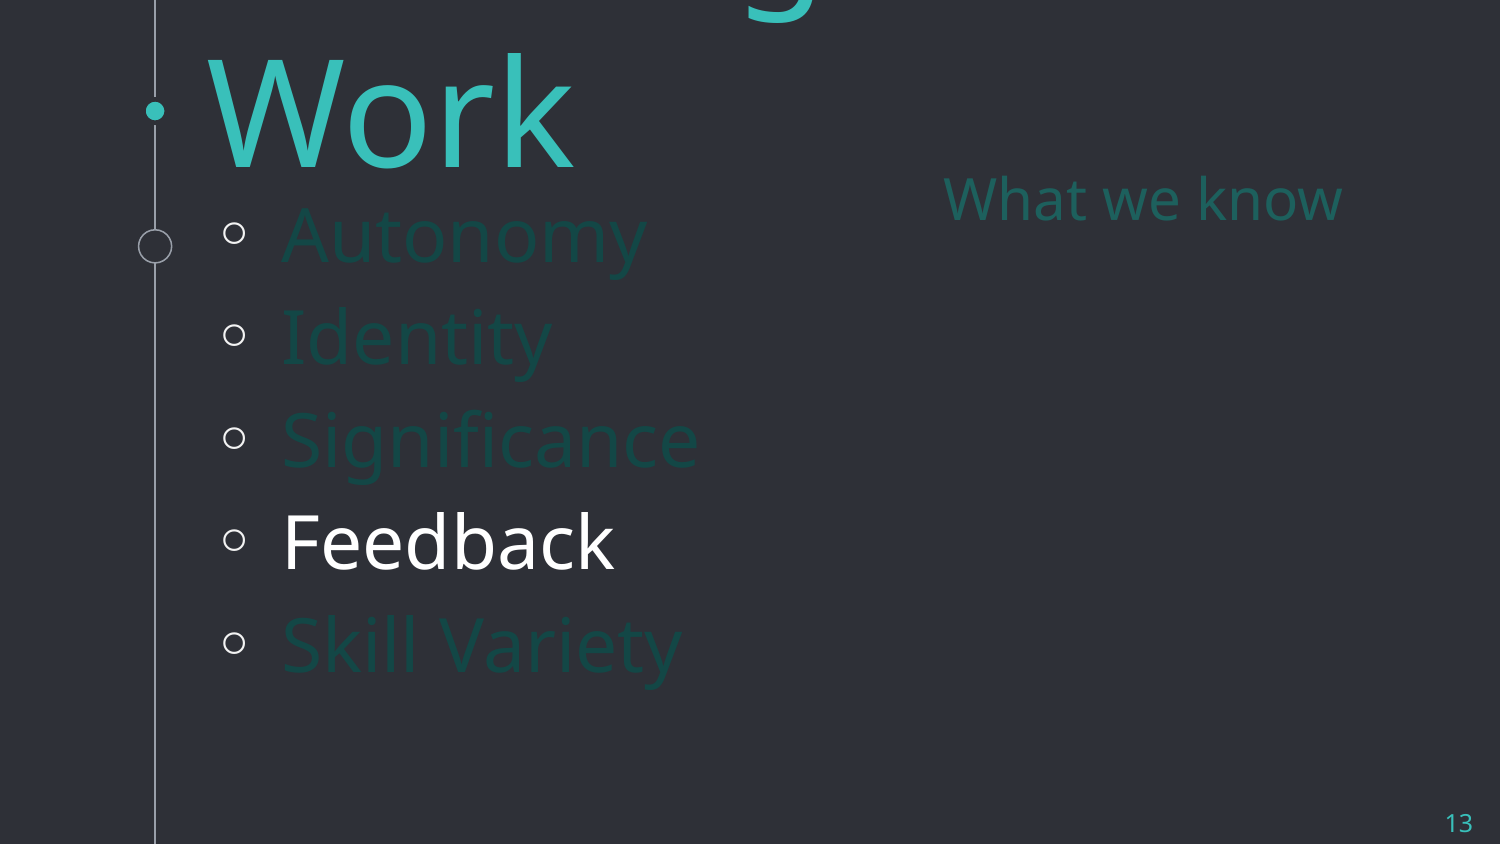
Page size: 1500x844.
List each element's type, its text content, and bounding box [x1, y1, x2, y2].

list Autonomy Identity Significance Feedback Skill Variety [191, 213, 1317, 784]
slide_number 13 [1398, 792, 1489, 844]
text_box Meaningful Work [191, 156, 1317, 213]
text_box What we know [928, 190, 1470, 248]
